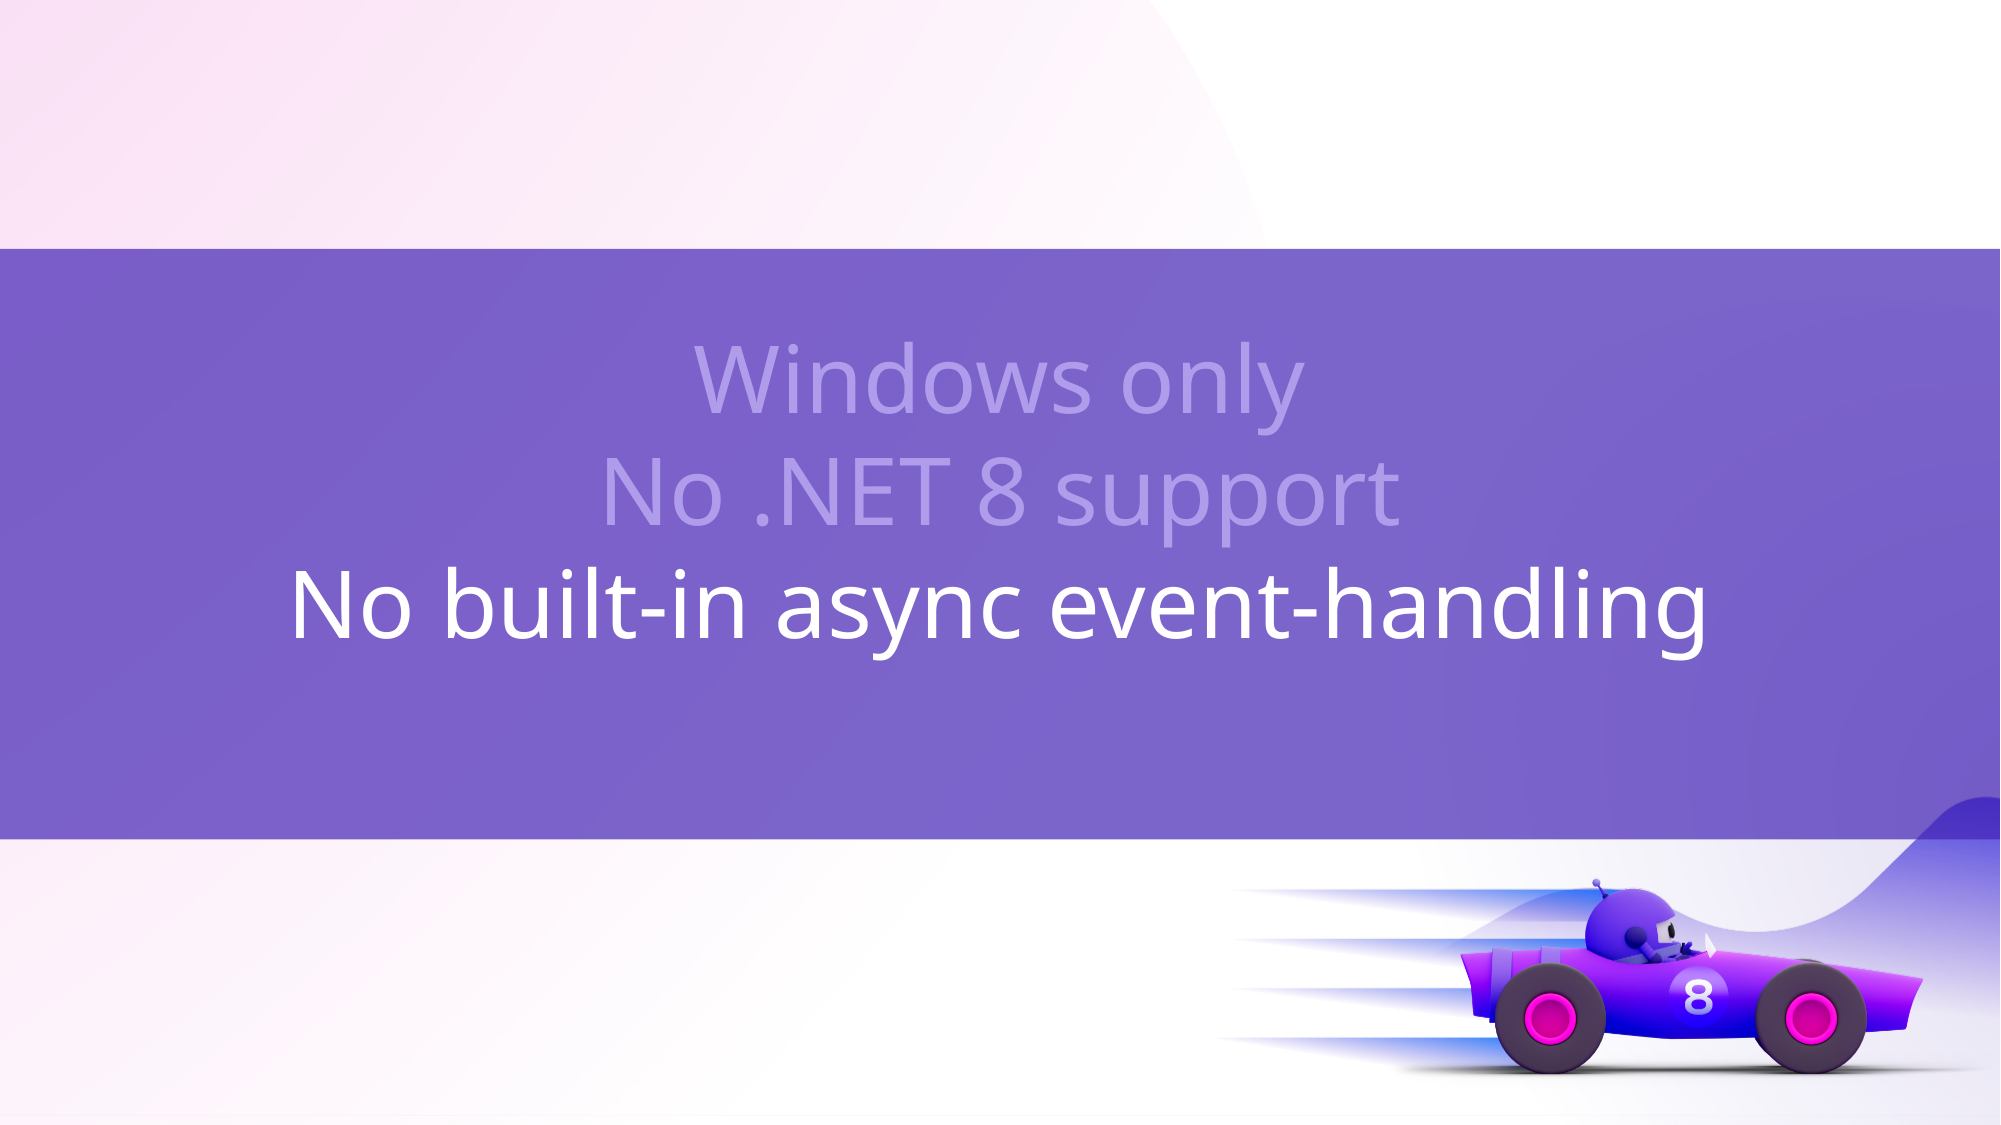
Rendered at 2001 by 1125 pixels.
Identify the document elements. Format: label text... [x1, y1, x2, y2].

picture [0, 0, 2001, 1125]
text_box Windows only No .NET 8 support No built-in async event-handling [0, 248, 2000, 841]
